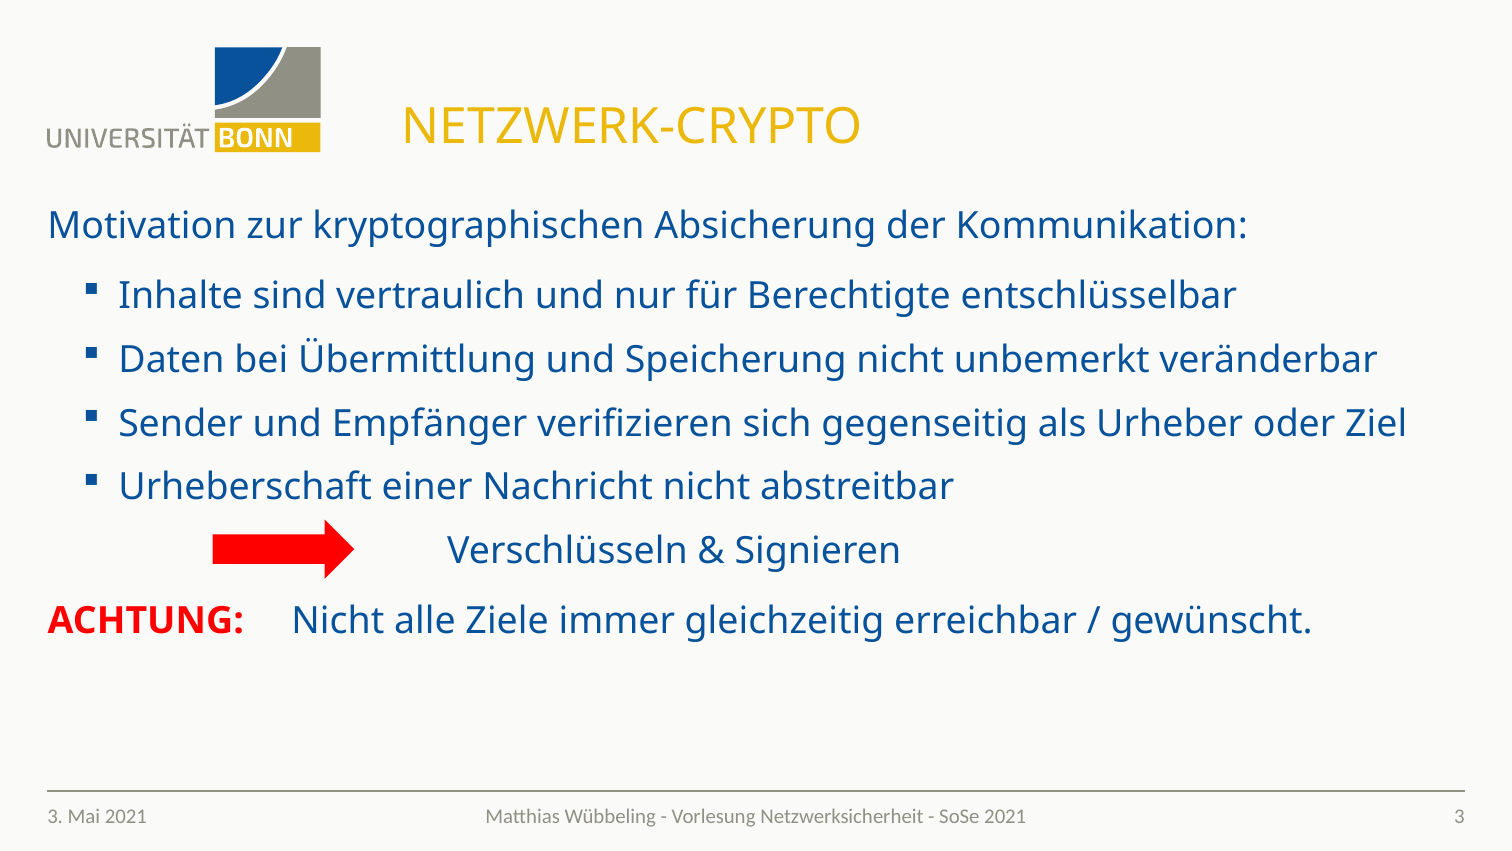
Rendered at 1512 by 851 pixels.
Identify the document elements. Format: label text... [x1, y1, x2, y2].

slide_number 3. Mai 2021 [47, 791, 189, 839]
footer Matthias Wübbeling - Vorlesung Netzwerksicherheit - SoSe 2021 [342, 791, 1170, 839]
text_box Achtung: [32, 588, 260, 649]
list Motivation zur kryptographischen Absicherung der Kommunikation: Inhalte sind vertraulich und nur für Berechtigte entschlüsselbar Daten bei Übermittlung und Speicherung nicht unbemerkt veränderbar Sender und Empfänger verifizieren sich gegenseitig als Urheber oder Ziel Urheberschaft einer Nachricht nicht abstreitbar Verschlüsseln & Signieren Nicht alle Ziele immer gleichzeitig erreichbar / gewünscht. [47, 200, 1465, 745]
slide_number 3 [1370, 791, 1465, 839]
text_box [210, 517, 357, 581]
title Netzwerk-Crypto [401, 47, 1465, 154]
